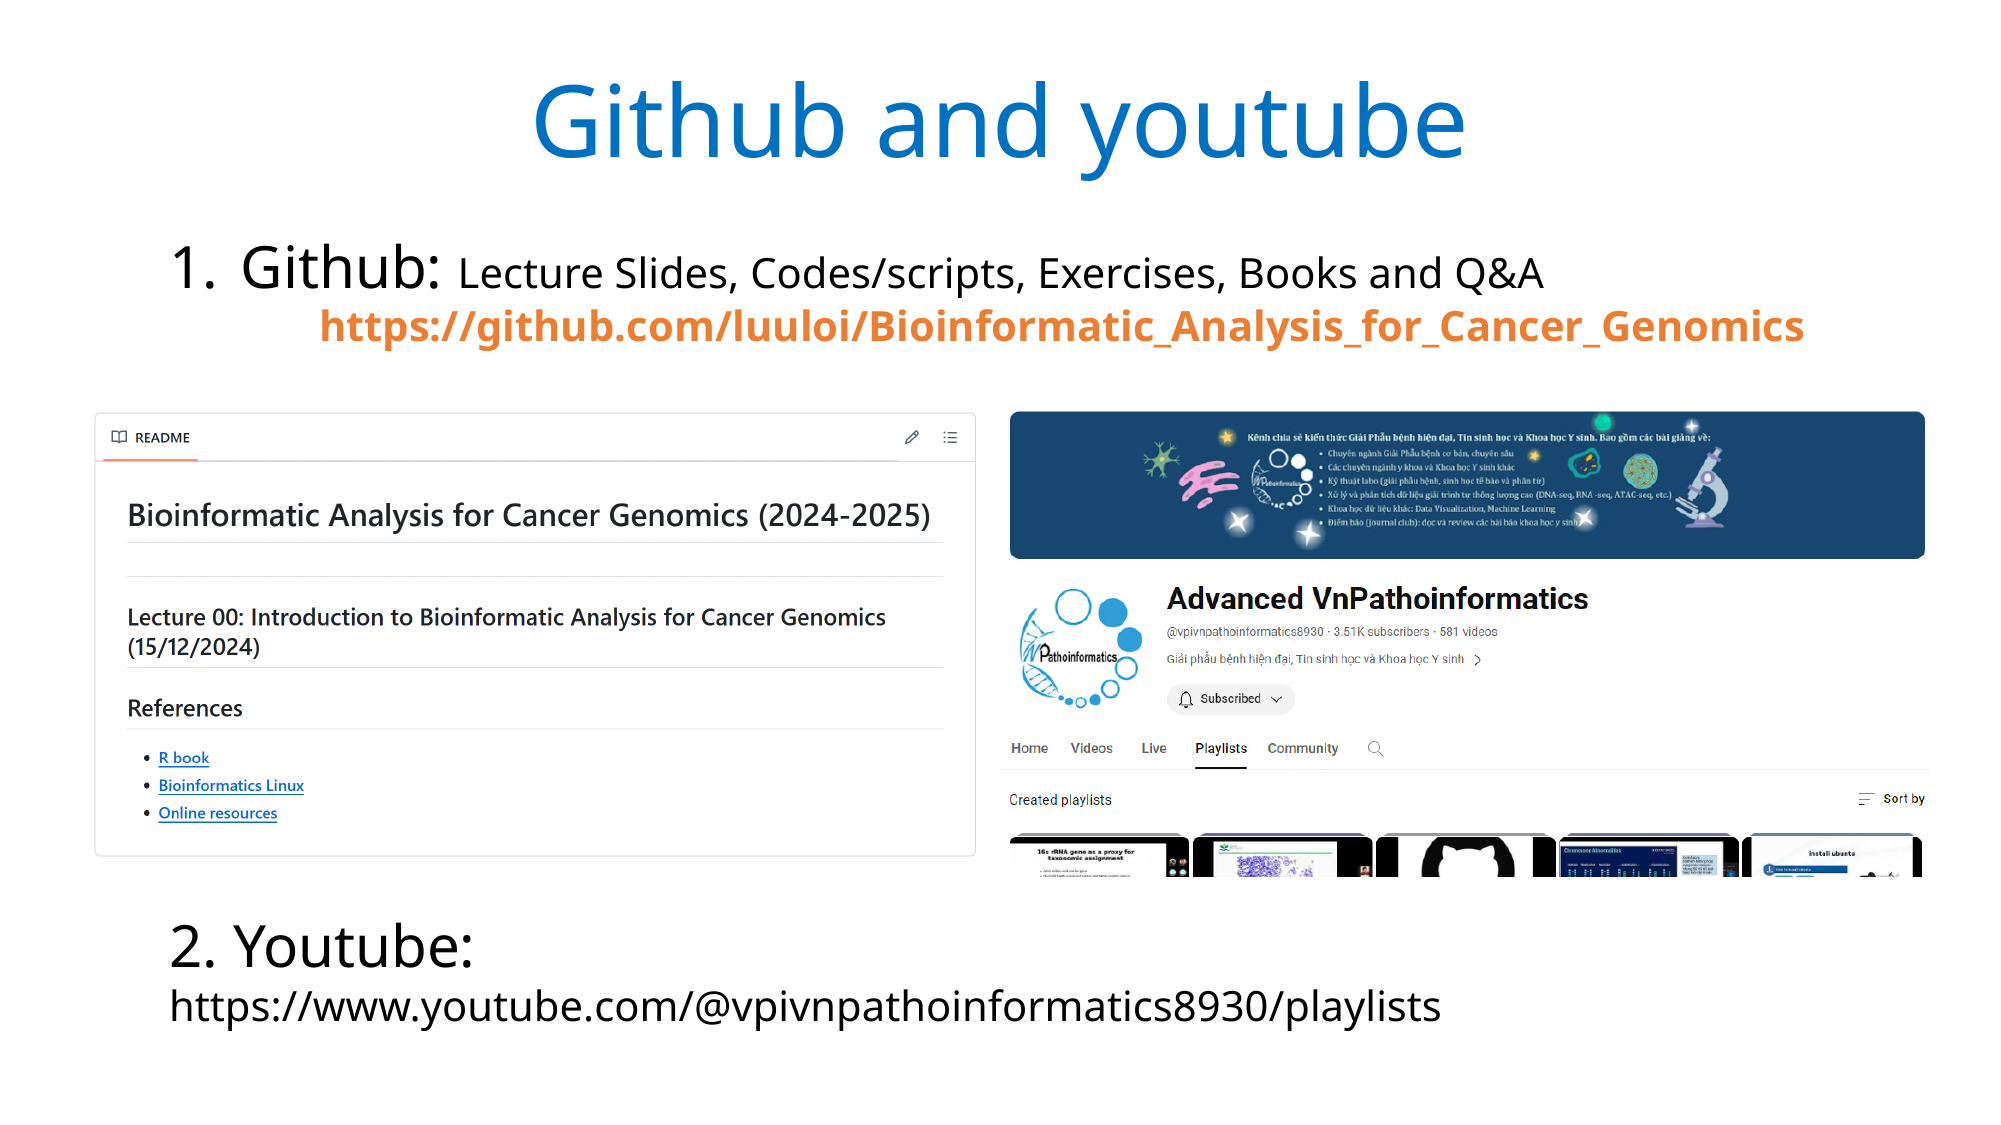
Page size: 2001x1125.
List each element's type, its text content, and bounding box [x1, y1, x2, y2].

picture [89, 406, 978, 859]
text_box Github: Lecture Slides, Codes/scripts, Exercises, Books and Q&A https://github.com/luuloi/Bioinformatic_Analysis_for_Cancer_Genomics 2. Youtube: https://www.youtube.com/@vpivnpathoinformatics8930/playlists [154, 222, 1846, 1037]
title Github and youtube [137, 79, 1863, 172]
picture [999, 406, 1930, 877]
